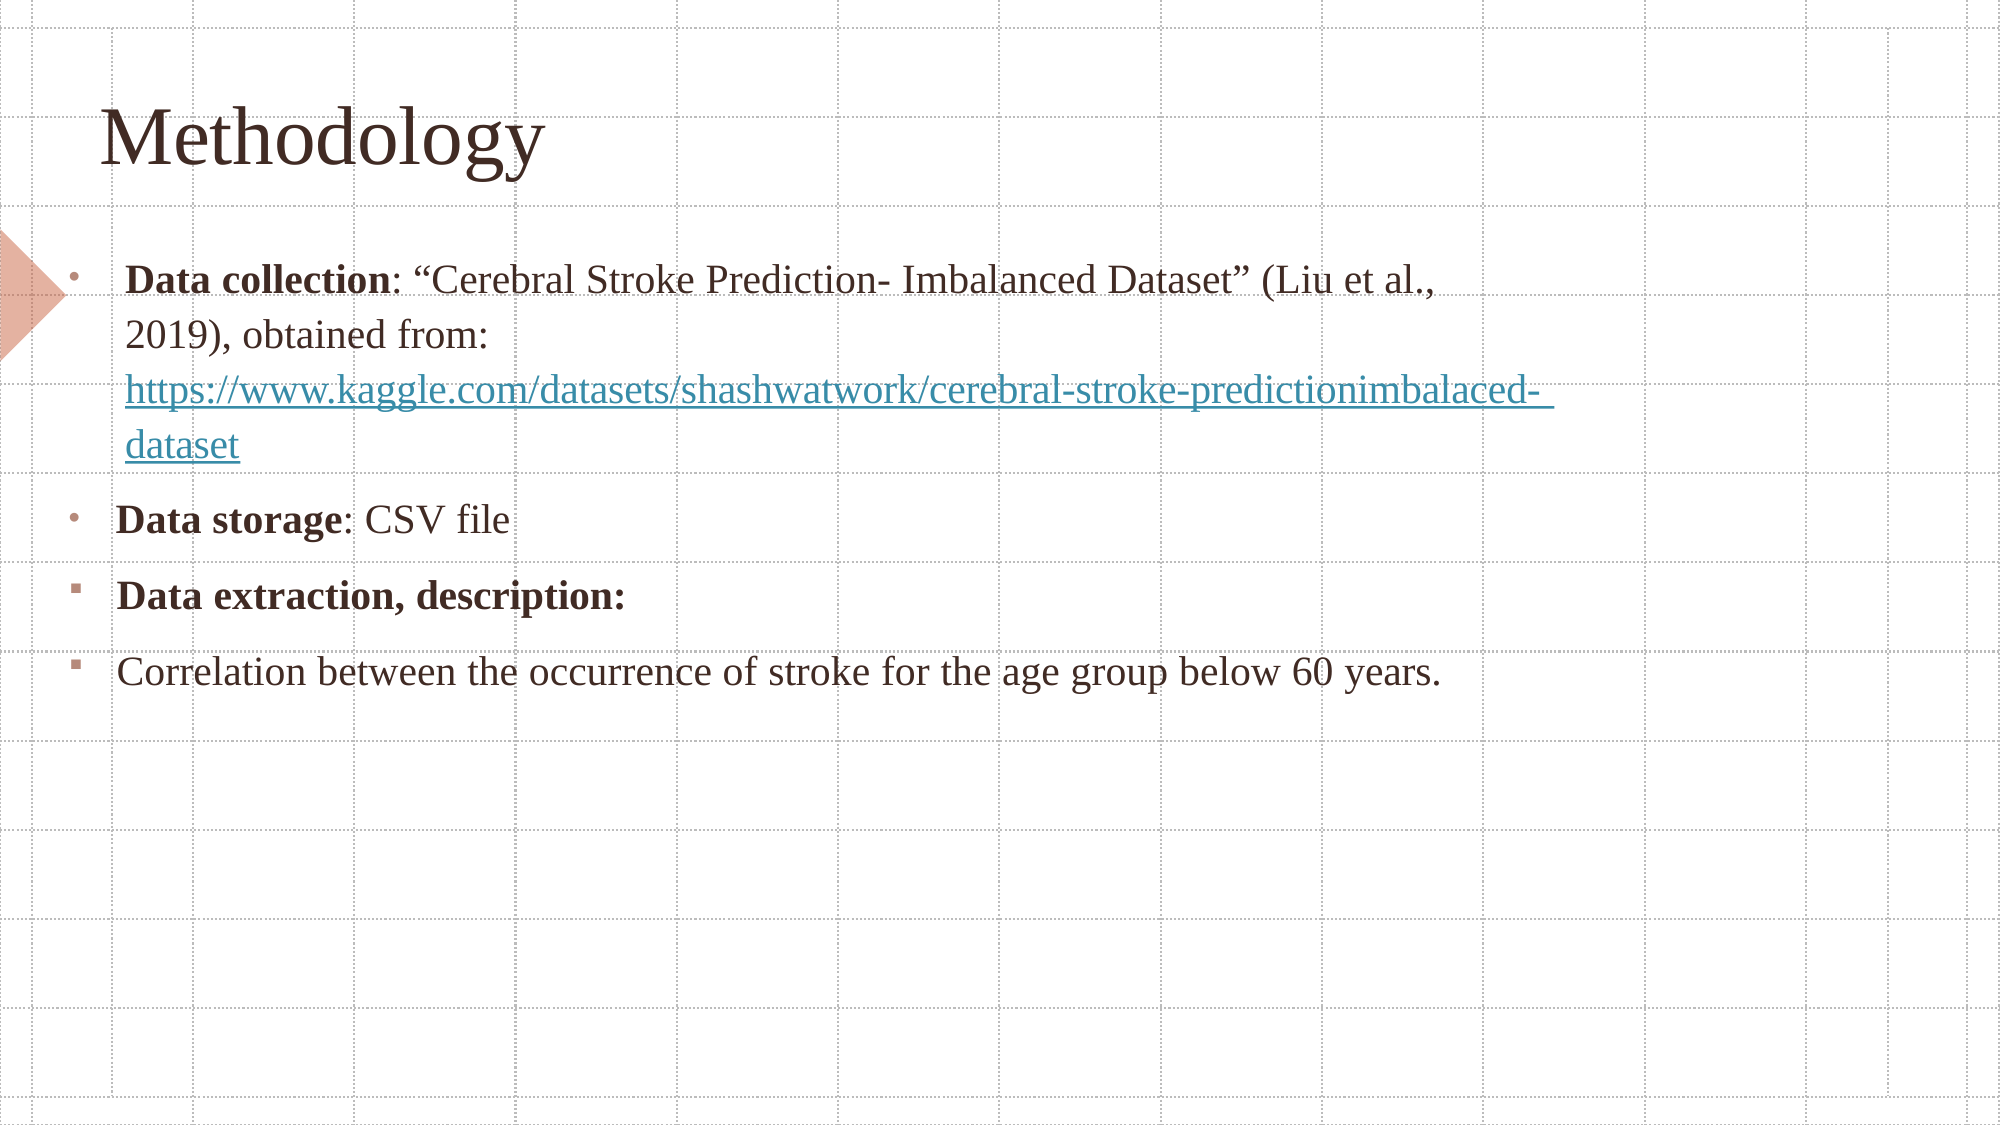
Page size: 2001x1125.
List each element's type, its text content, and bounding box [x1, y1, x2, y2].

text_box Data collection: “Cerebral Stroke Prediction- Imbalanced Dataset” (Liu et al., 2019), obtained from: https://www.kaggle.com/datasets/shashwatwork/cerebral-stroke-predictionimbalaced- dataset Data storage: CSV file Data extraction, description: Correlation between the occurrence of stroke for the age group below 60 years. [66, 244, 1558, 694]
title Methodology [55, 16, 1670, 270]
text_box [0, 229, 66, 362]
